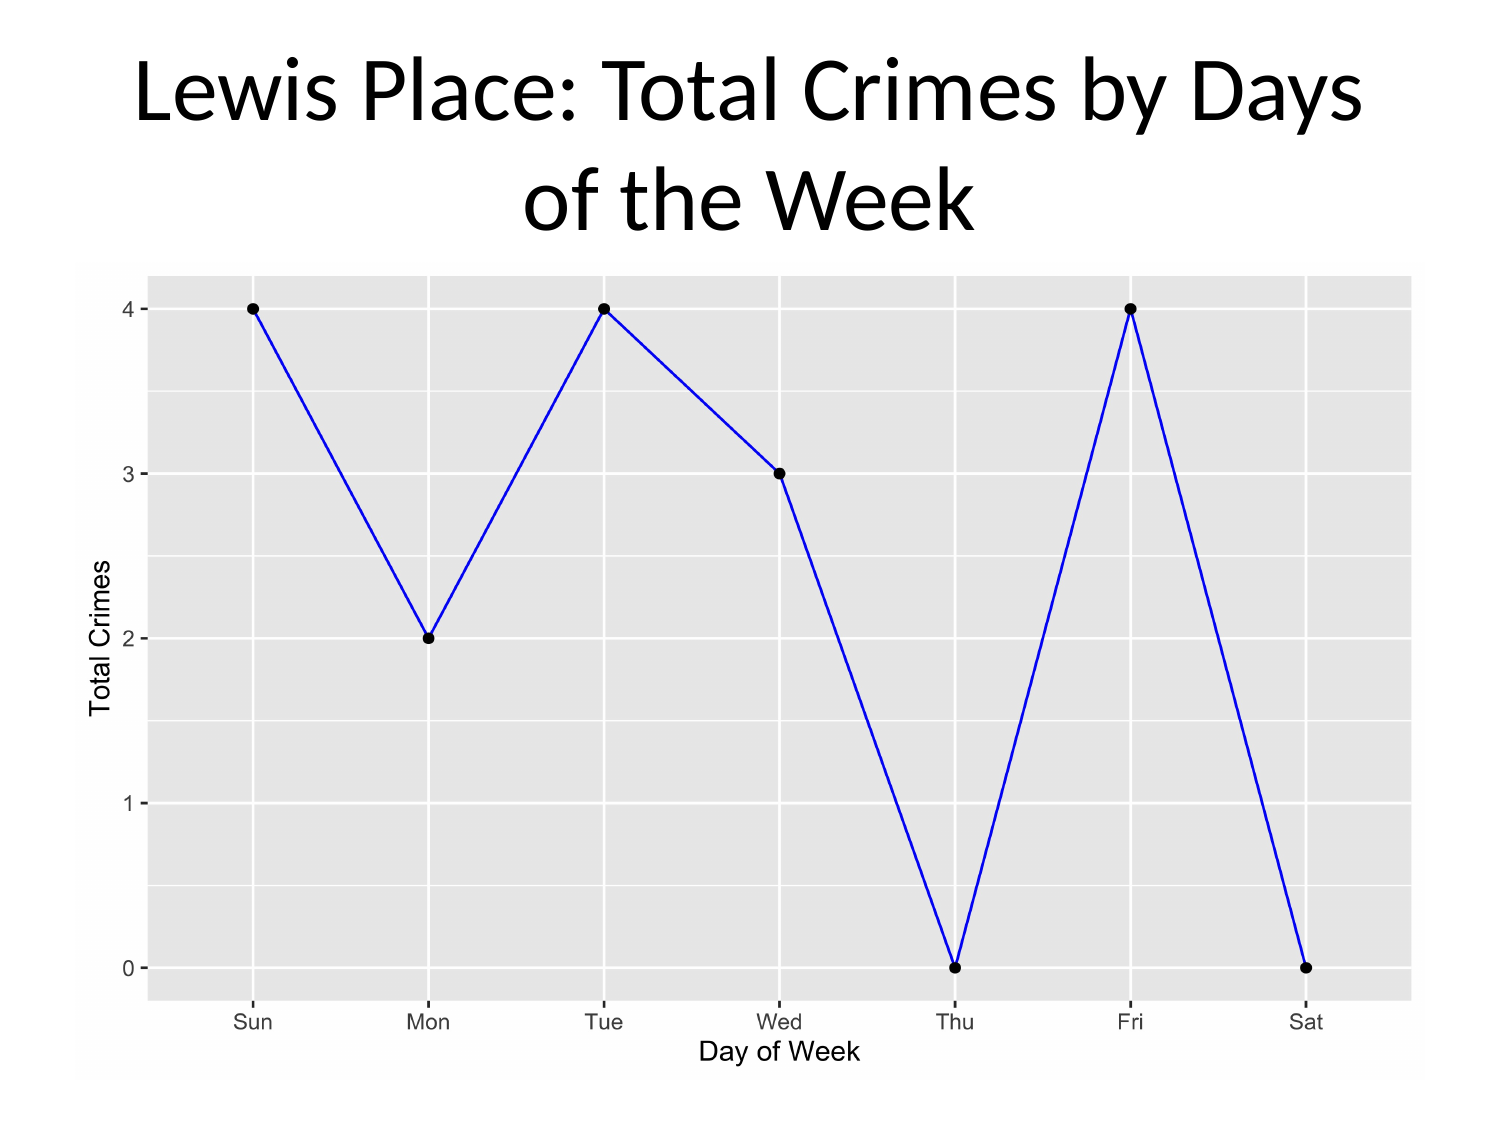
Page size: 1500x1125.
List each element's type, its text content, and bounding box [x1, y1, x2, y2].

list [74, 262, 1426, 1081]
title Lewis Place: Total Crimes by Days of the Week [75, 45, 1425, 233]
